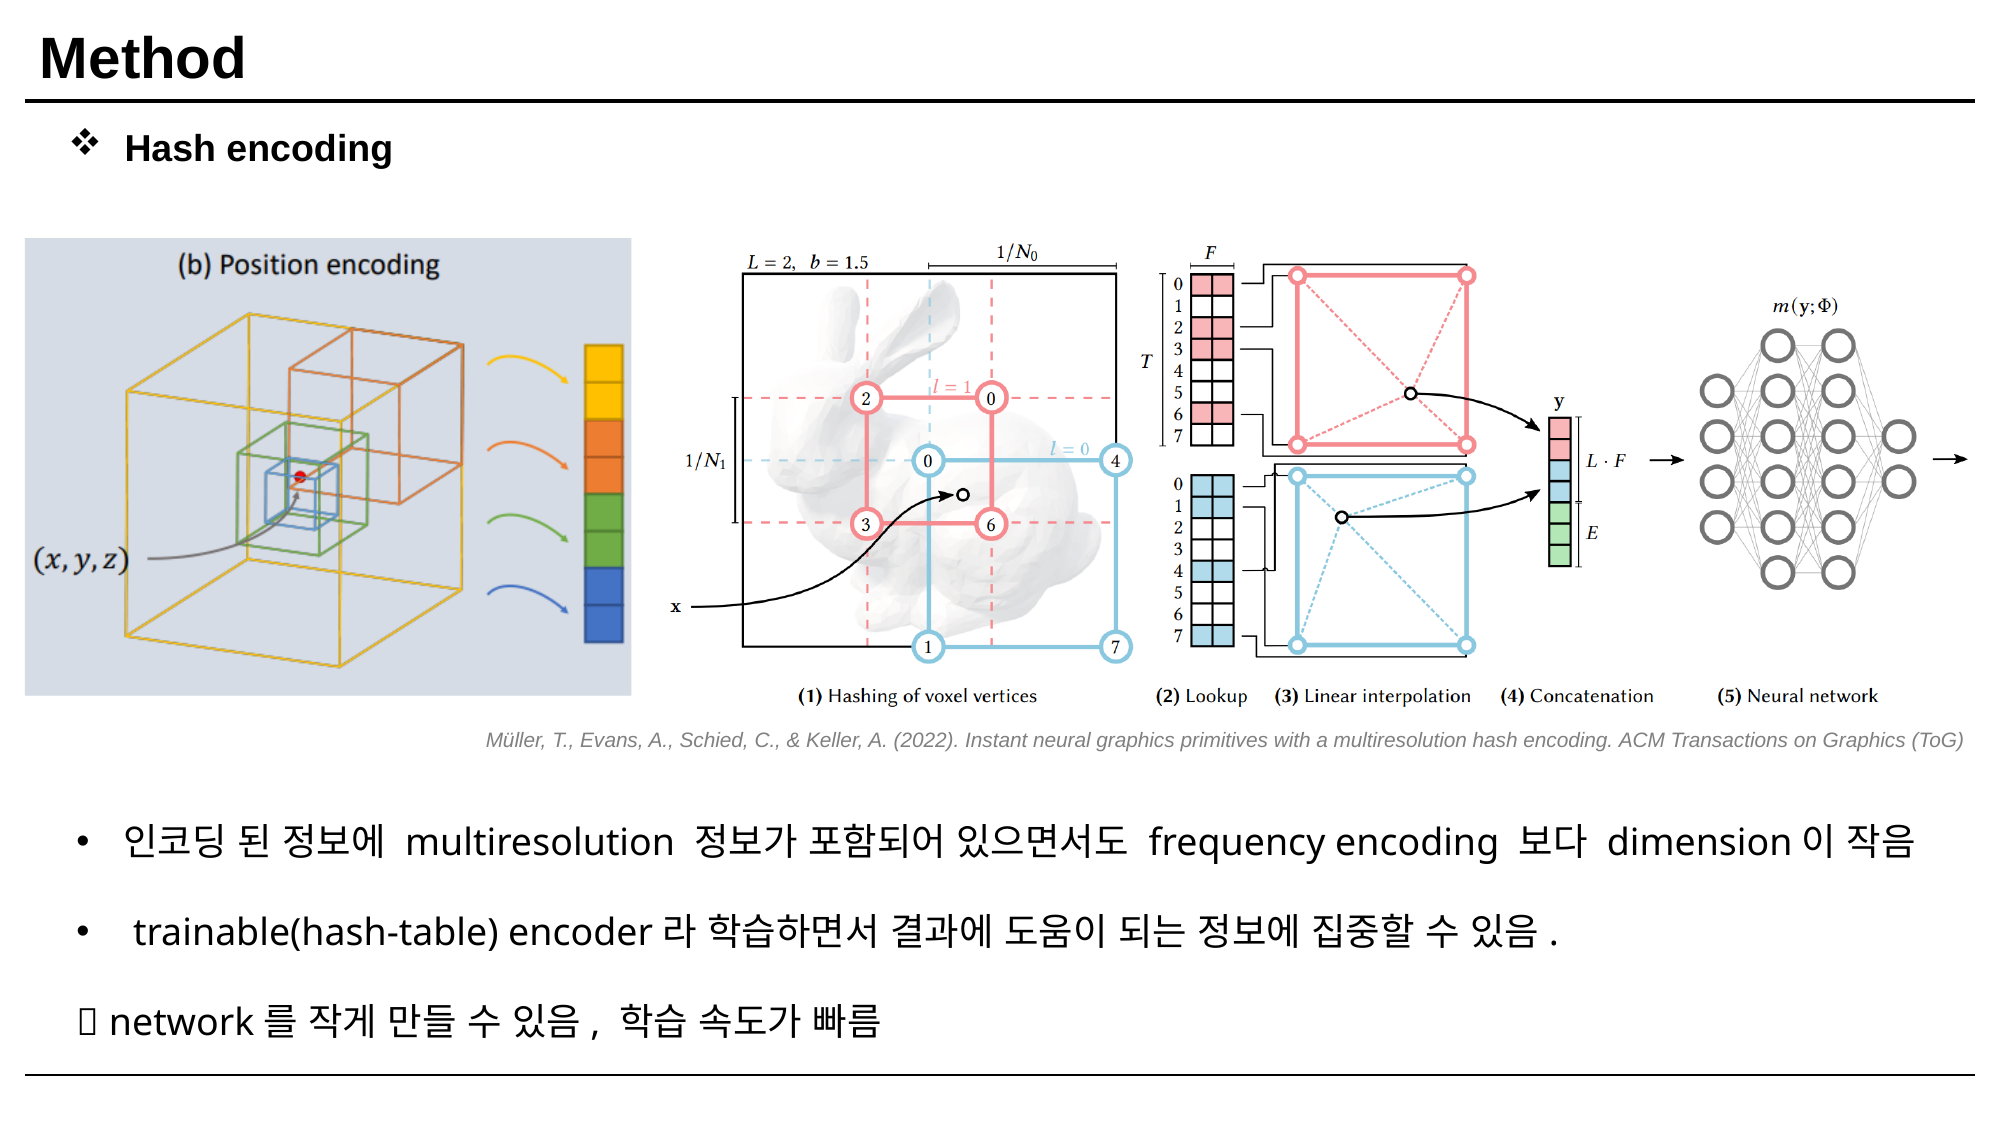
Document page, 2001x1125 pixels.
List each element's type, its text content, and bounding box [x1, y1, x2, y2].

picture [24, 238, 632, 720]
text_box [650, 238, 1991, 715]
text_box Müller, T., Evans, A., Schied, C., & Keller, A. (2022). Instant neural graphics primitives with a multiresolution hash encoding. ACM Transactions on Graphics (ToG) [471, 719, 2000, 759]
text_box Hash encoding [53, 116, 930, 177]
text_box 인코딩 된 정보에 multiresolution 정보가 포함되어 있으면서도 frequency encoding 보다 dimension이 작음 trainable(hash-table) encoder라 학습하면서 결과에 도움이 되는 정보에 집중할 수 있음.  network를 작게 만들 수 있음, 학습 속도가 빠름 [61, 810, 1975, 1051]
text_box Method [24, 13, 779, 98]
